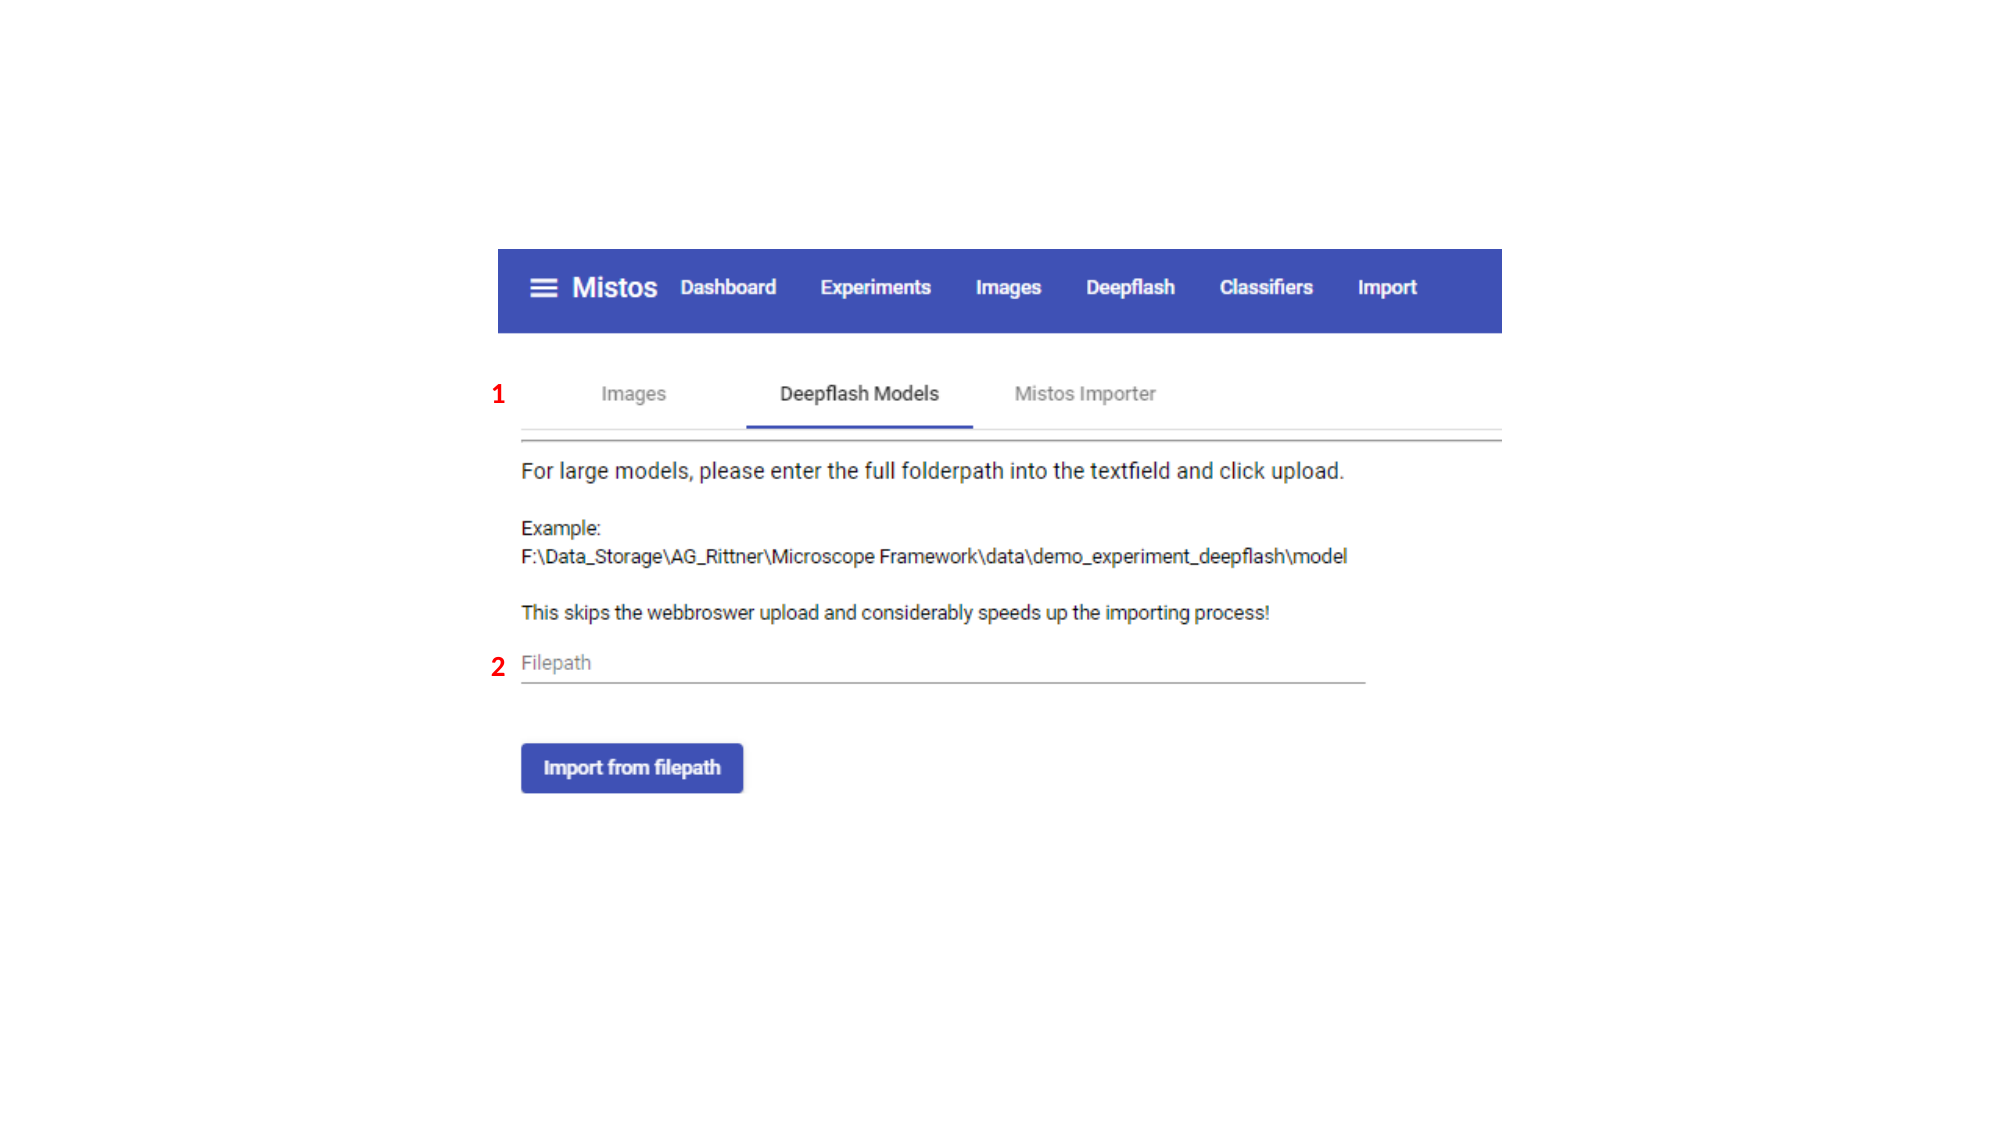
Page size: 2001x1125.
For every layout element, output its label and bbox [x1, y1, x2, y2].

text_box [475, 249, 1502, 875]
